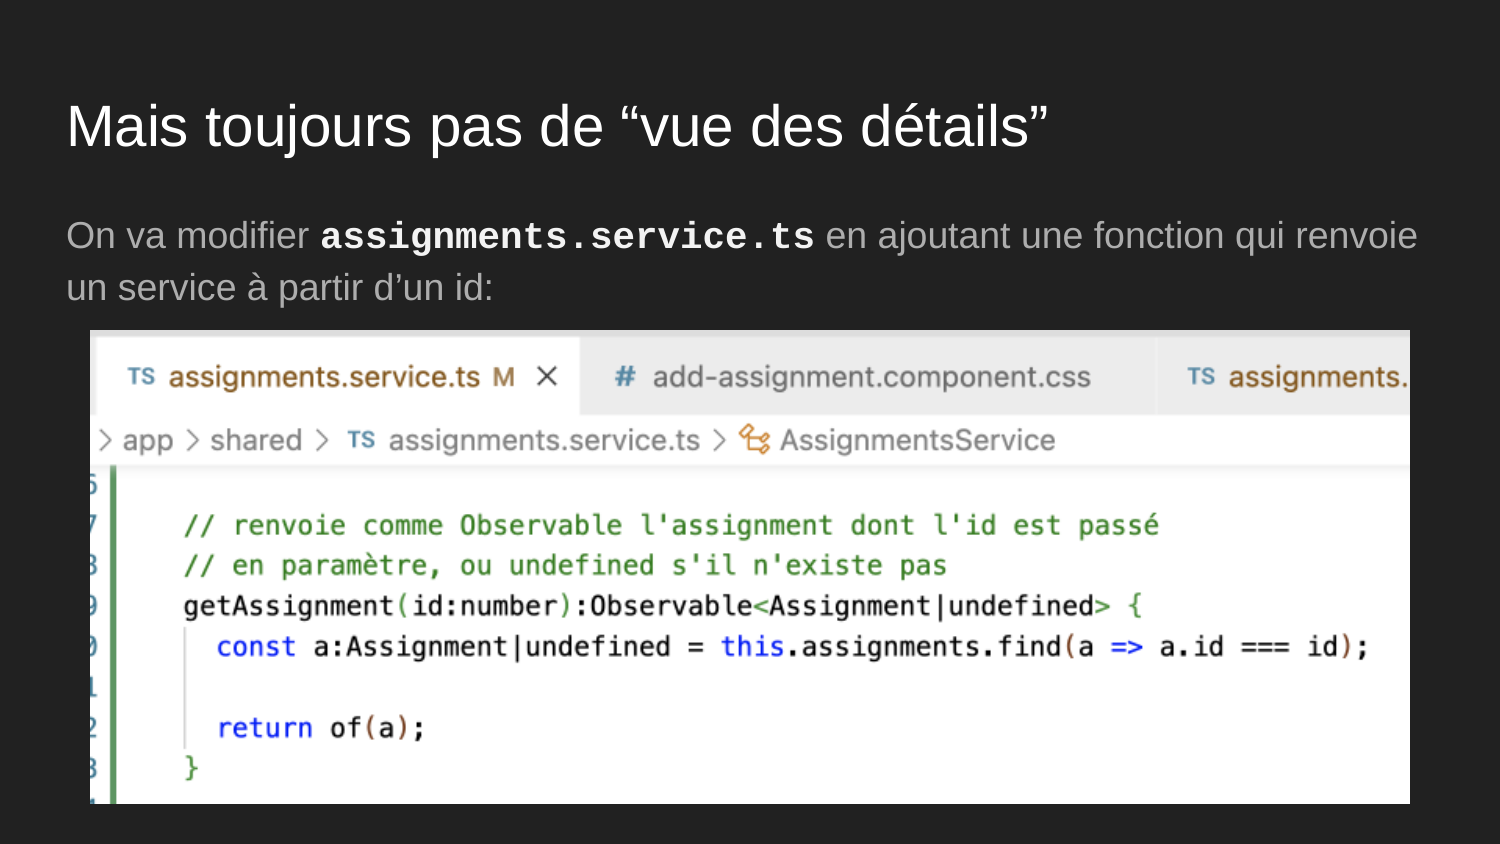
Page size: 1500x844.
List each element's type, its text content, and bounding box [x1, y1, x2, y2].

title Mais toujours pas de “vue des détails” [51, 72, 1449, 167]
list On va modifier assignments.service.ts en ajoutant une fonction qui renvoie un service à partir d’un id: [51, 189, 1449, 750]
picture [90, 329, 1410, 804]
